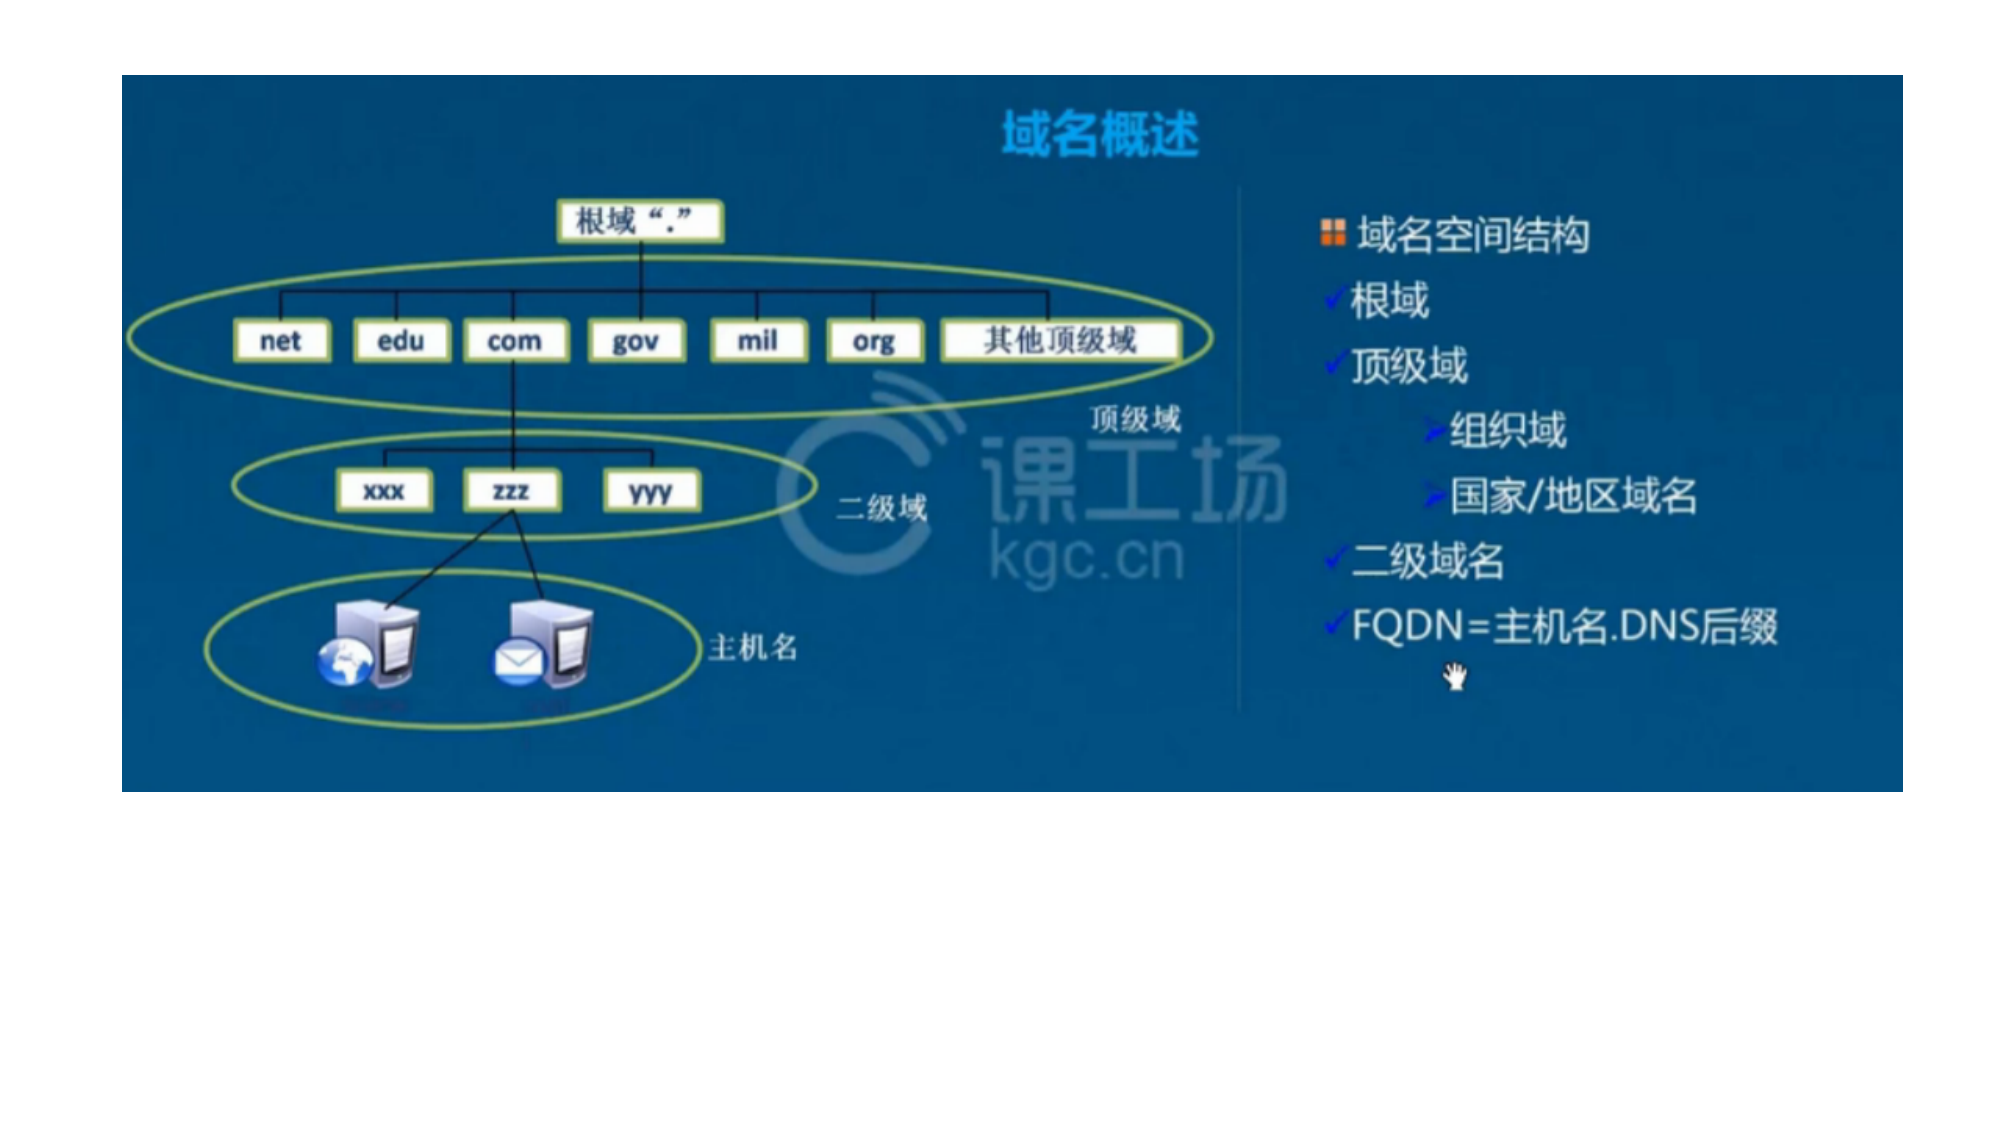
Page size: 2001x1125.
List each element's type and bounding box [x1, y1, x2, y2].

picture [122, 75, 1903, 792]
